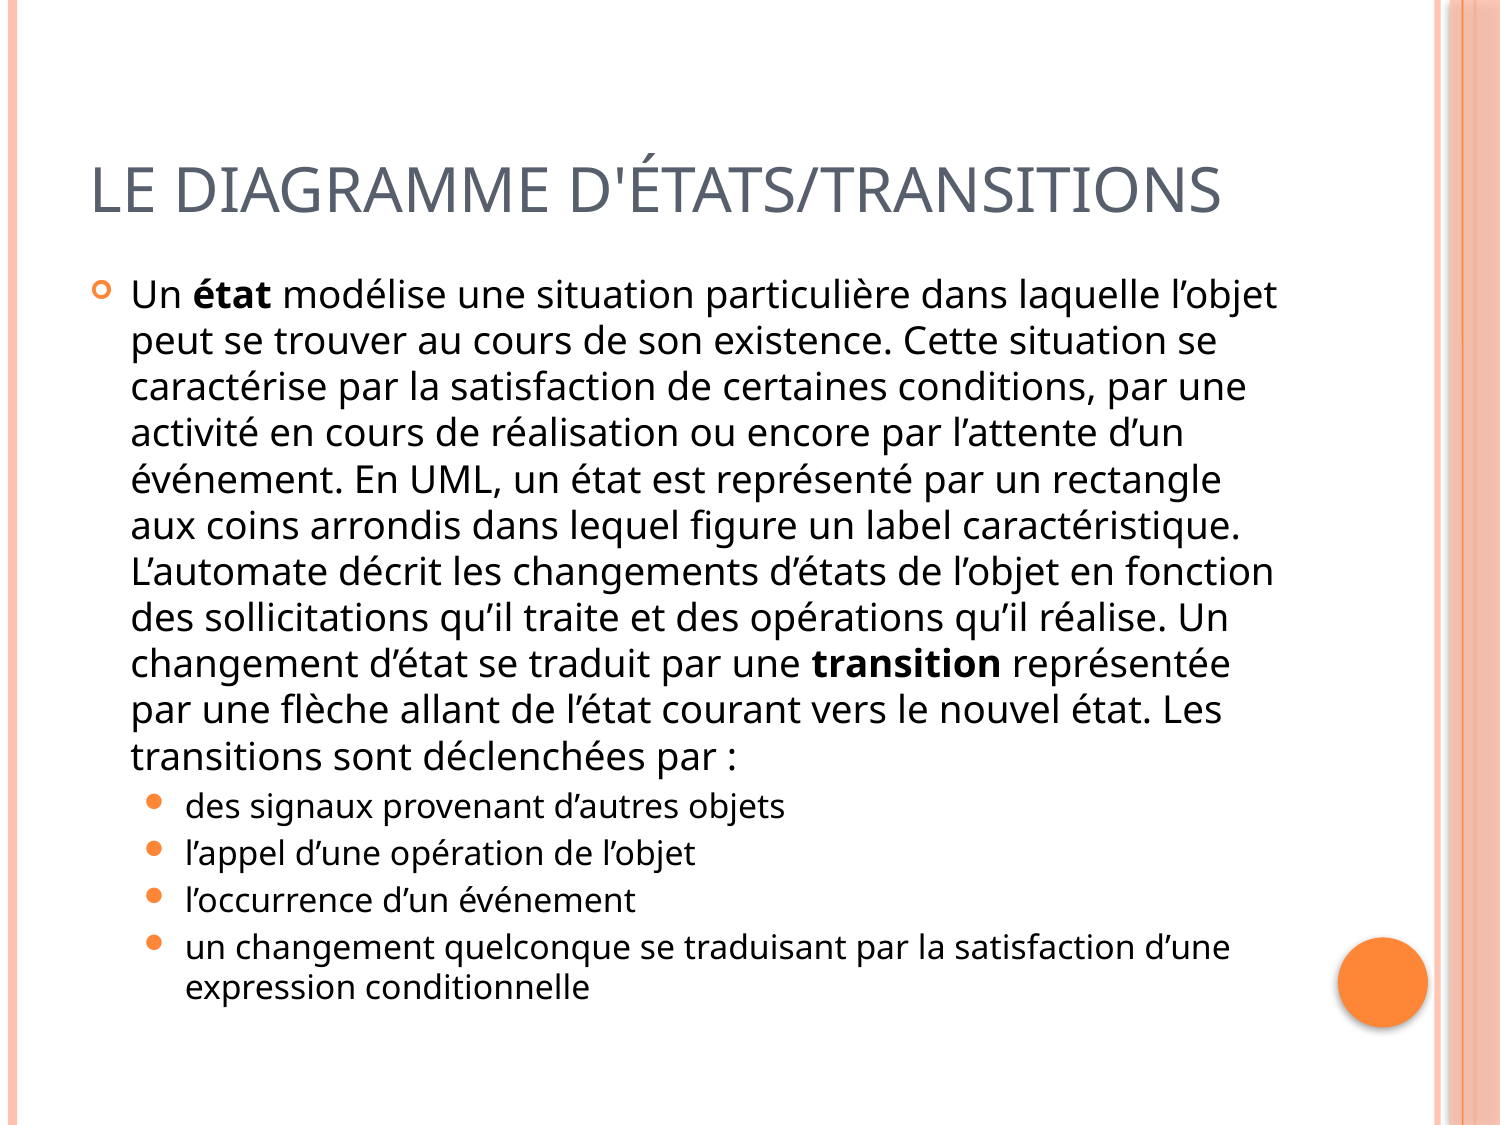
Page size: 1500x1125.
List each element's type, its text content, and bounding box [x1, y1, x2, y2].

list Un état modélise une situation particulière dans laquelle l’objet peut se trouver au cours de son existence. Cette situation se caractérise par la satisfaction de certaines conditions, par une activité en cours de réalisation ou encore par l’attente d’un événement. En UML, un état est représenté par un rectangle aux coins arrondis dans lequel figure un label caractéristique. L’automate décrit les changements d’états de l’objet en fonction des sollicitations qu’il traite et des opérations qu’il réalise. Un changement d’état se traduit par une transition représentée par une flèche allant de l’état courant vers le nouvel état. Les transitions sont déclenchées par : des signaux provenant d’autres objets l’appel d’une opération de l’objet l’occurrence d’un événement un changement quelconque se traduisant par la satisfaction d’une expression conditionnelle [75, 262, 1300, 1062]
title le diagramme d'états/transitions [75, 45, 1300, 233]
